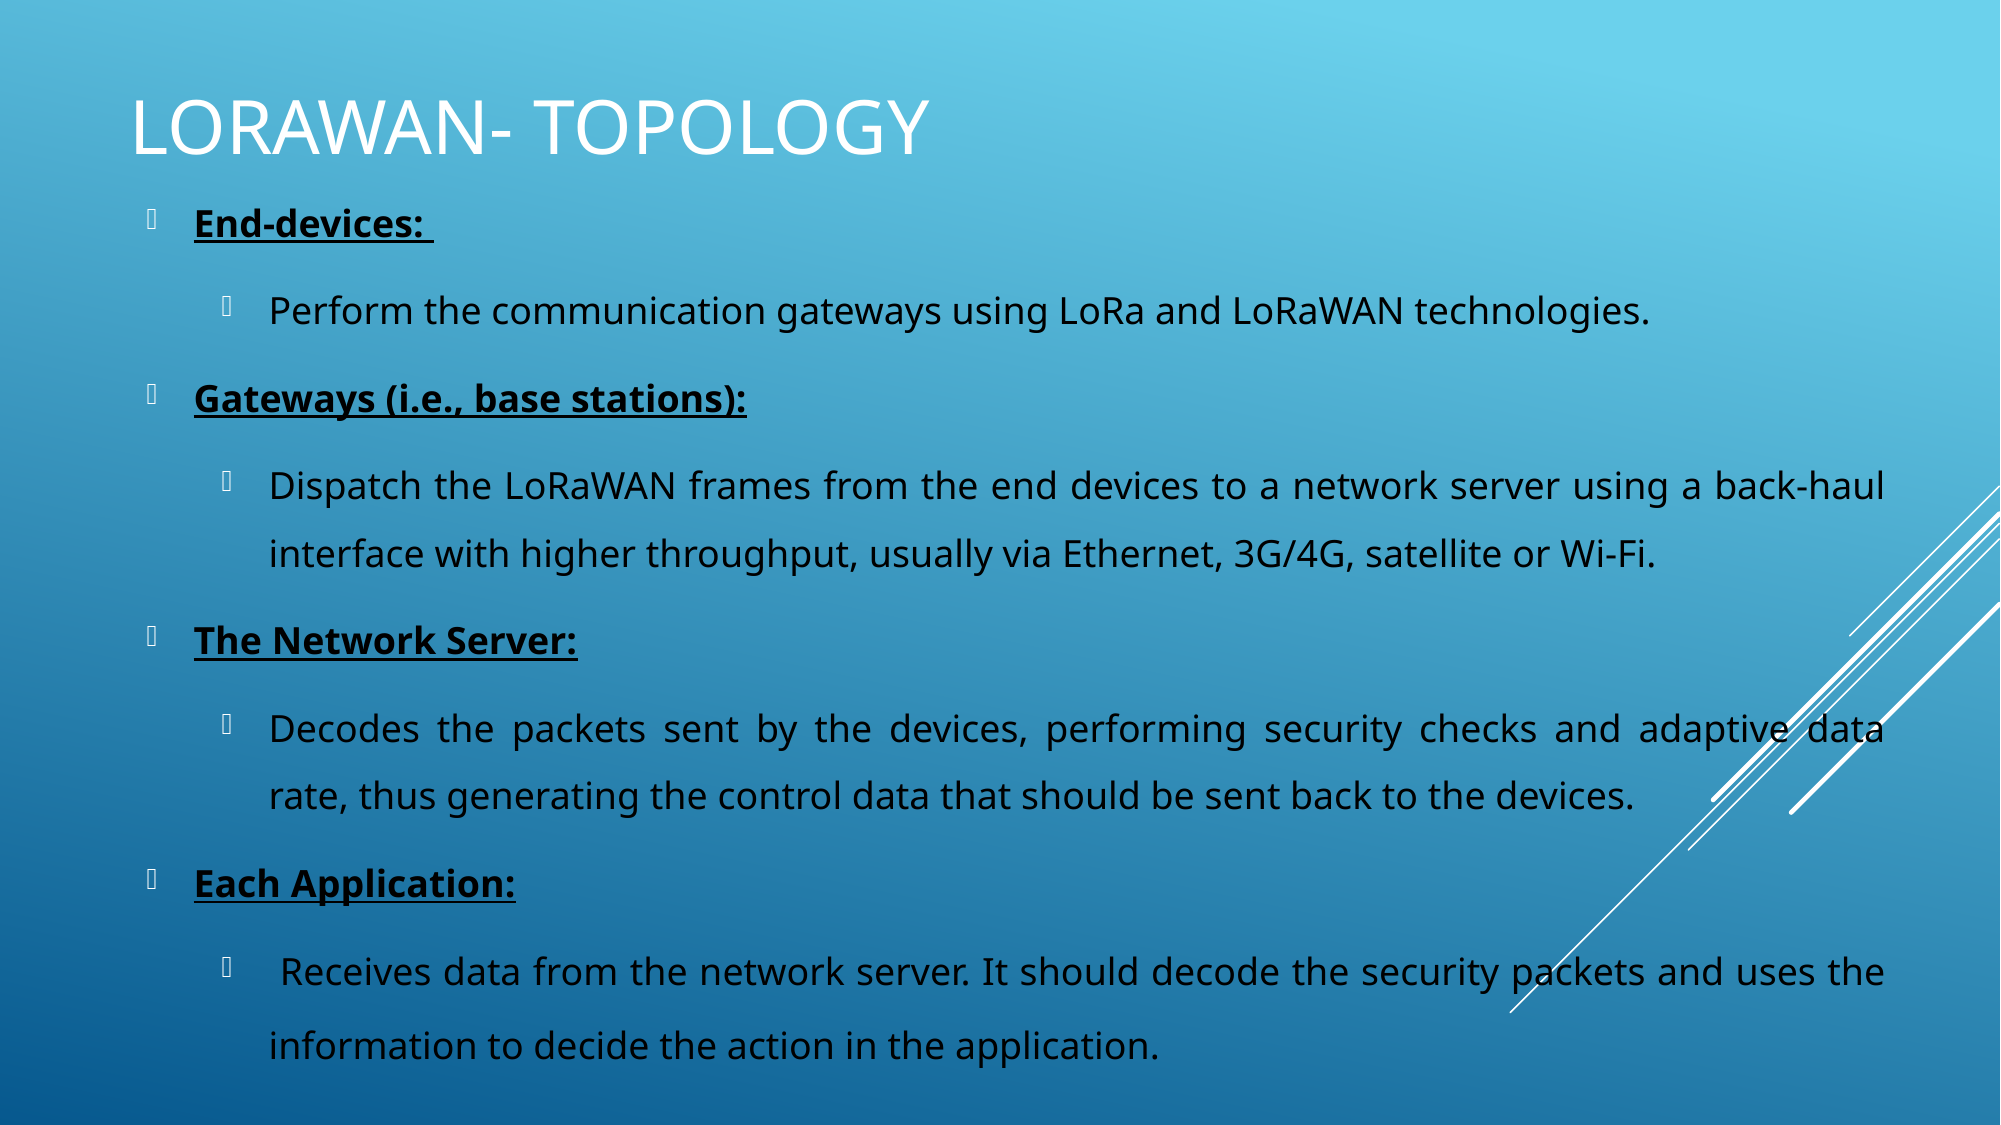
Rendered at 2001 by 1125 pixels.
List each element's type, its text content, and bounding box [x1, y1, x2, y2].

title LoRaWAN- Topology [114, 61, 1886, 187]
list End-devices: Perform the communication gateways using LoRa and LoRaWAN technologies. Gateways (i.e., base stations): Dispatch the LoRaWAN frames from the end devices to a network server using a back-haul interface with higher throughput, usually via Ethernet, 3G/4G, satellite or Wi-Fi. The Network Server: Decodes the packets sent by the devices, performing security checks and adaptive data rate, thus generating the control data that should be sent back to the devices. Each Application: Receives data from the network server. It should decode the security packets and uses the information to decide the action in the application. [131, 207, 1902, 1039]
